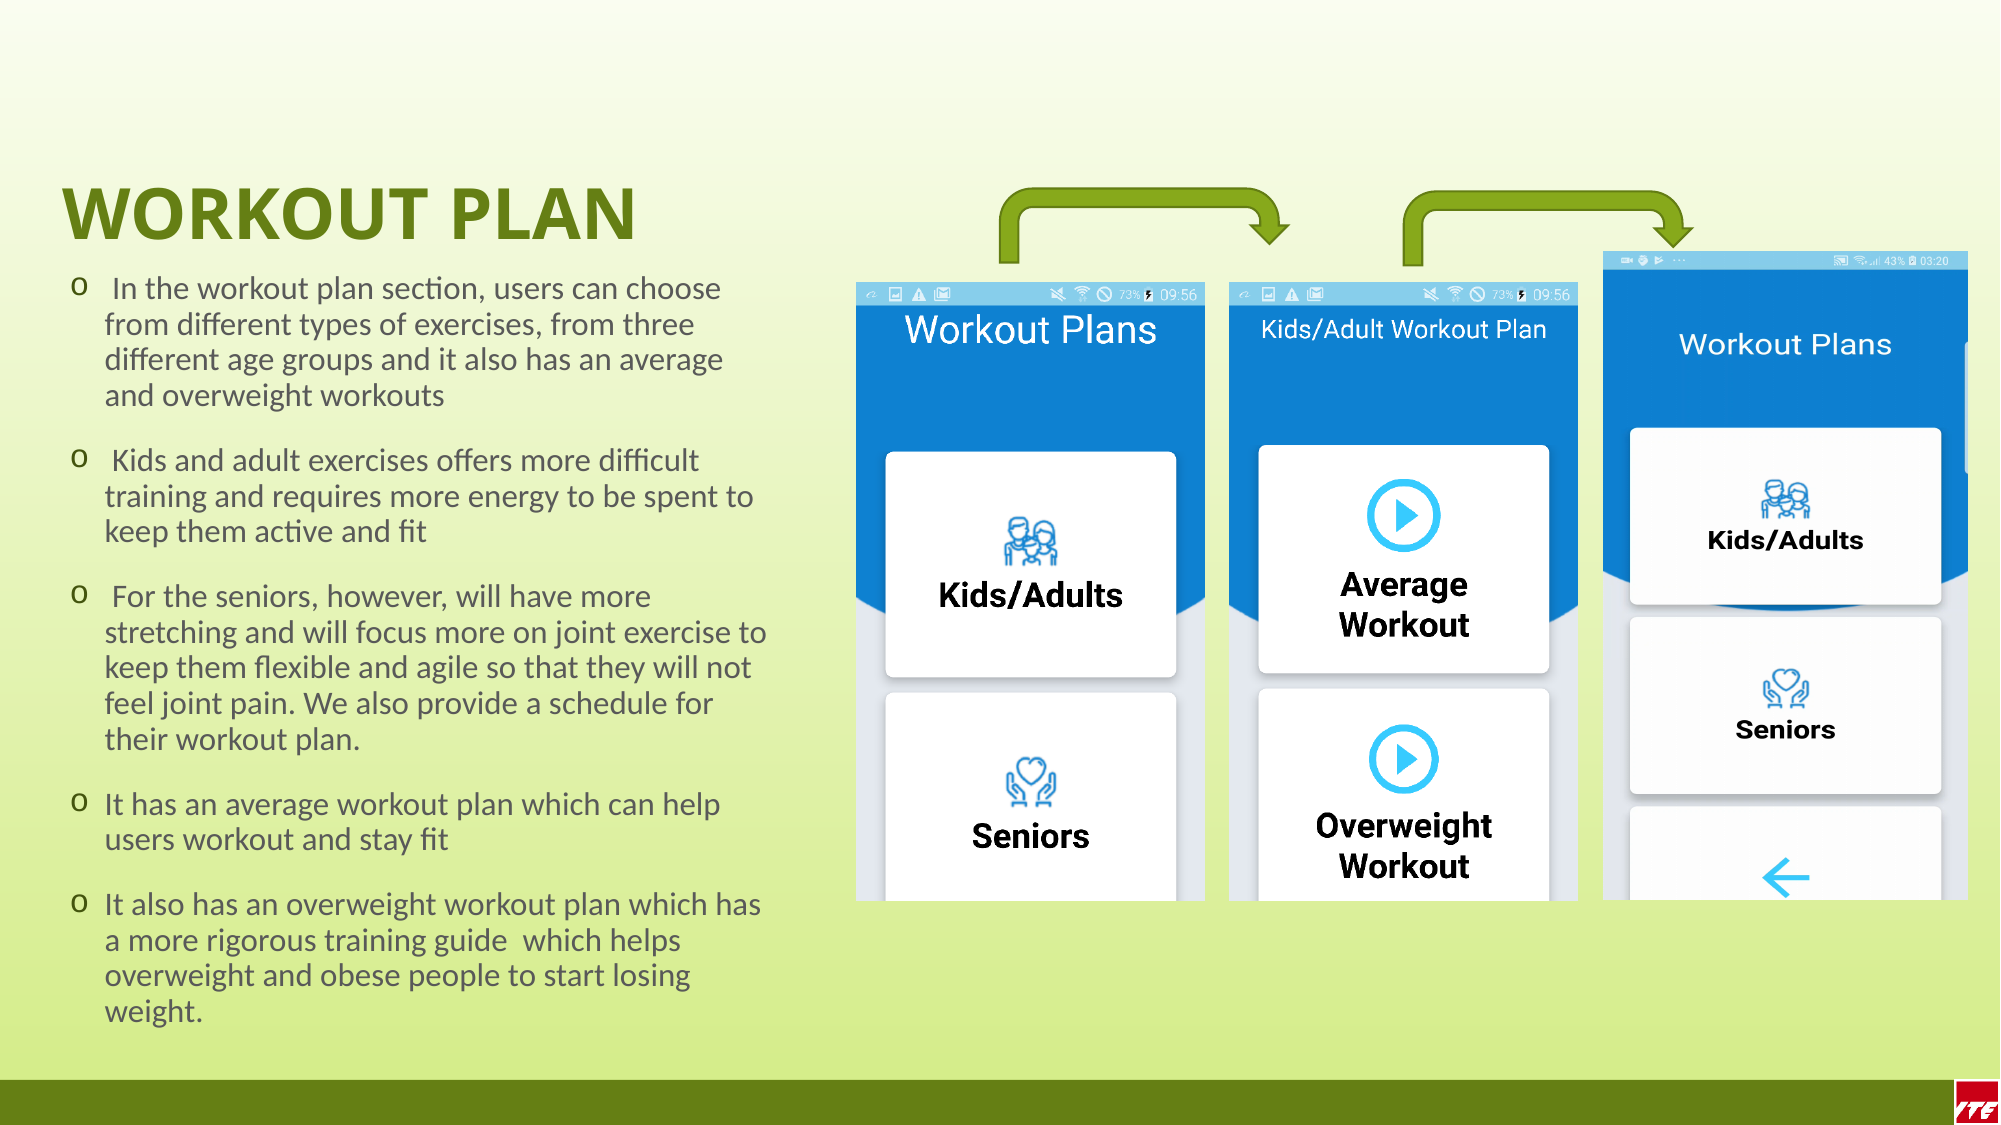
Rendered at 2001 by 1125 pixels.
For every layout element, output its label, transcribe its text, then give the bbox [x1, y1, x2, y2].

text_box [998, 187, 1291, 264]
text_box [1602, 250, 1969, 901]
text_box In the workout plan section, users can choose from different types of exercises, from three different age groups and it also has an average and overweight workouts Kids and adult exercises offers more difficult training and requires more energy to be spent to keep them active and fit For the seniors, however, will have more stretching and will focus more on joint exercise to keep them flexible and agile so that they will not feel joint pain. We also provide a schedule for their workout plan. It has an average workout plan which can help users workout and stay fit It also has an overweight workout plan which has a more rigorous training guide which helps overweight and obese people to start losing weight. [47, 263, 788, 1044]
text_box [1402, 190, 1695, 267]
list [856, 282, 1205, 901]
title Workout plan [47, 75, 1548, 263]
picture [1954, 1079, 2000, 1125]
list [1229, 282, 1578, 901]
